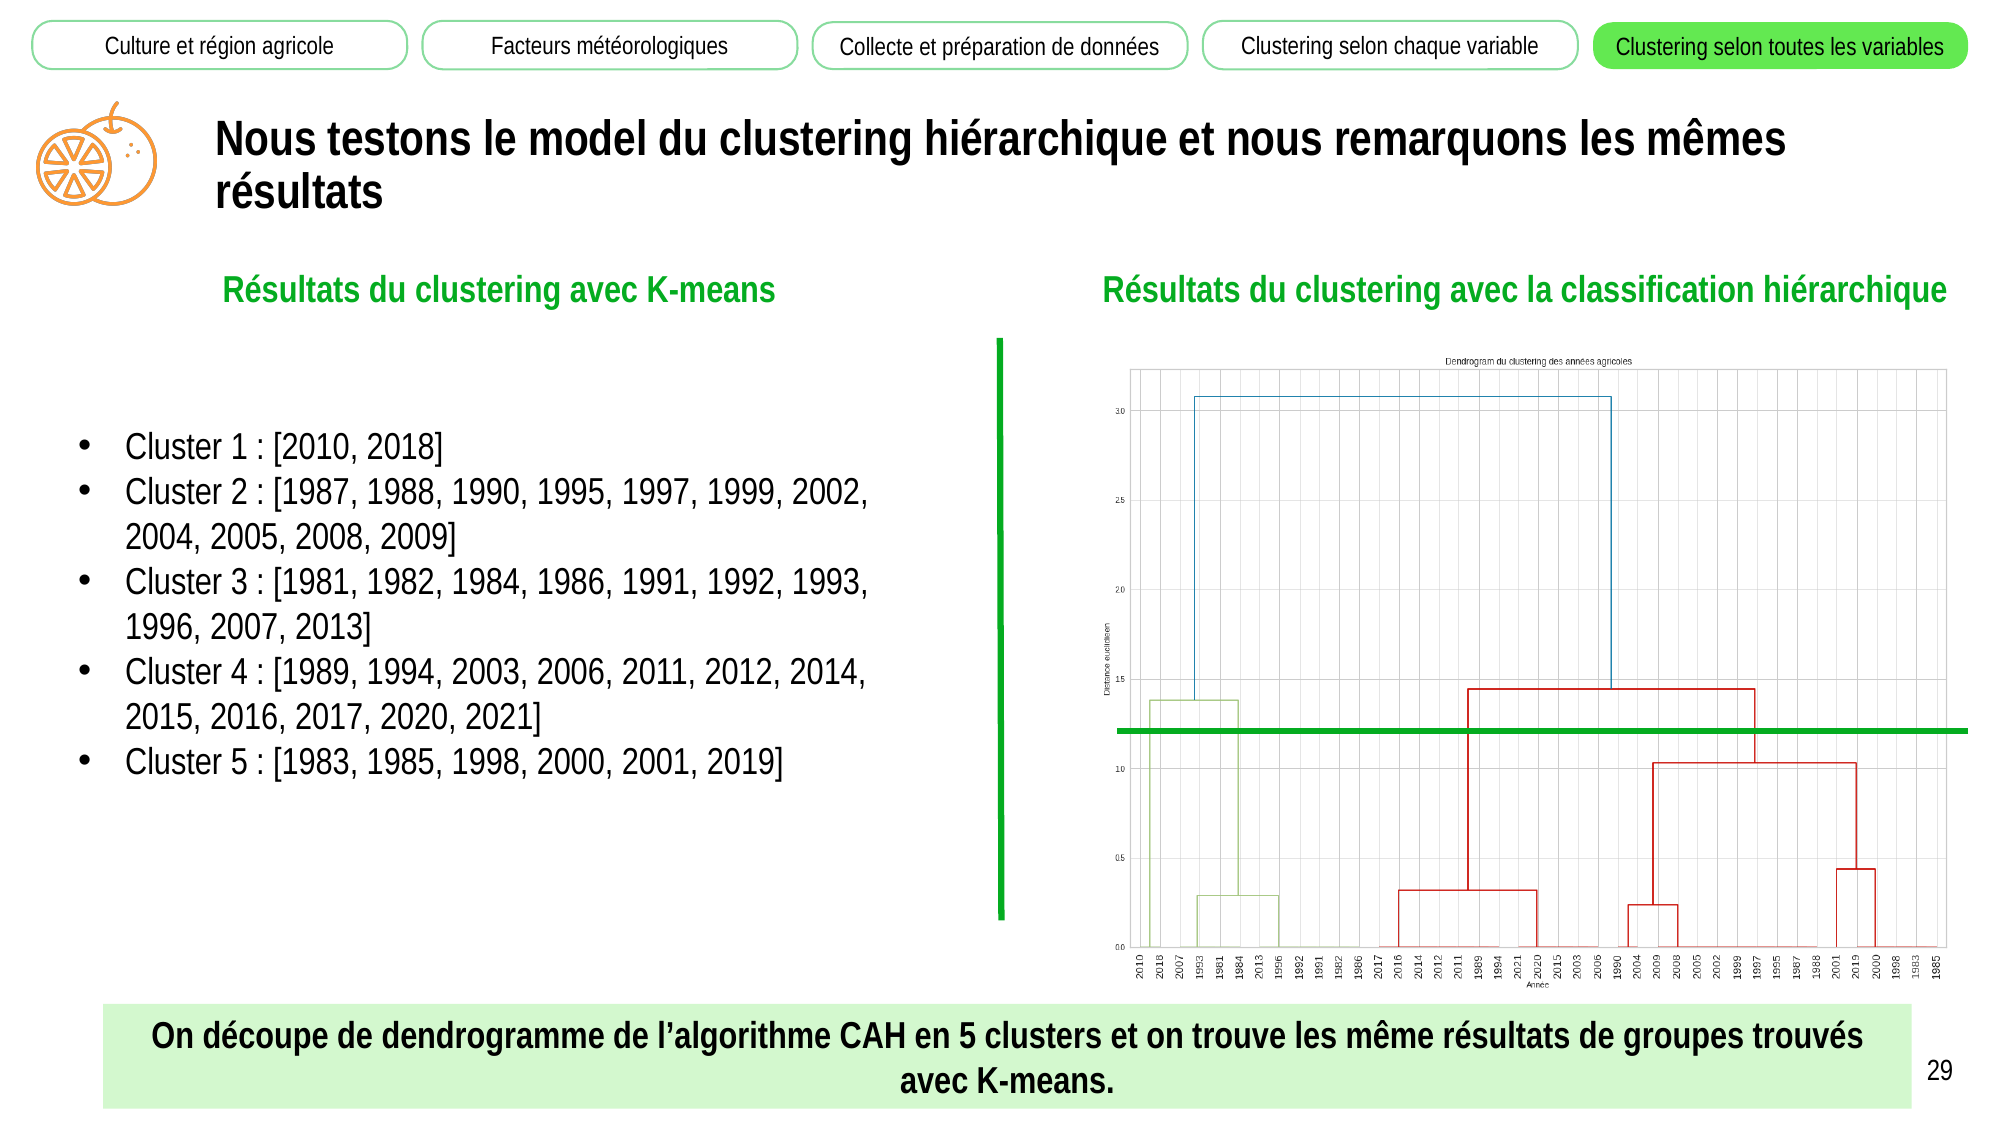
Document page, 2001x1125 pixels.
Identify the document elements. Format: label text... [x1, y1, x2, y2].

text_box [32, 20, 1969, 70]
text_box 29 [1912, 1043, 1969, 1094]
text_box Cluster 1 : [2010, 2018] Cluster 2 : [1987, 1988, 1990, 1995, 1997, 1999, 2002, 2004, 2005, 2008, 2009] Cluster 3 : [1981, 1982, 1984, 1986, 1991, 1992, 1993, 1996, 2007, 2013] Cluster 4 : [1989, 1994, 2003, 2006, 2011, 2012, 2014, 2015, 2016, 2017, 2020, 2021] Cluster 5 : [1983, 1985, 1998, 2000, 2001, 2019] [63, 414, 936, 789]
text_box Résultats du clustering avec K-means [137, 257, 862, 318]
picture [1099, 352, 1951, 994]
text_box Nous testons le model du clustering hiérarchique et nous remarquons les mêmes résultats [200, 104, 1964, 228]
text_box Résultats du clustering avec la classification hiérarchique [1049, 257, 2000, 318]
text_box On découpe de dendrogramme de l’algorithme CAH en 5 clusters et on trouve les même résultats de groupes trouvés avec K-means. [103, 1003, 1912, 1109]
picture [36, 92, 157, 215]
